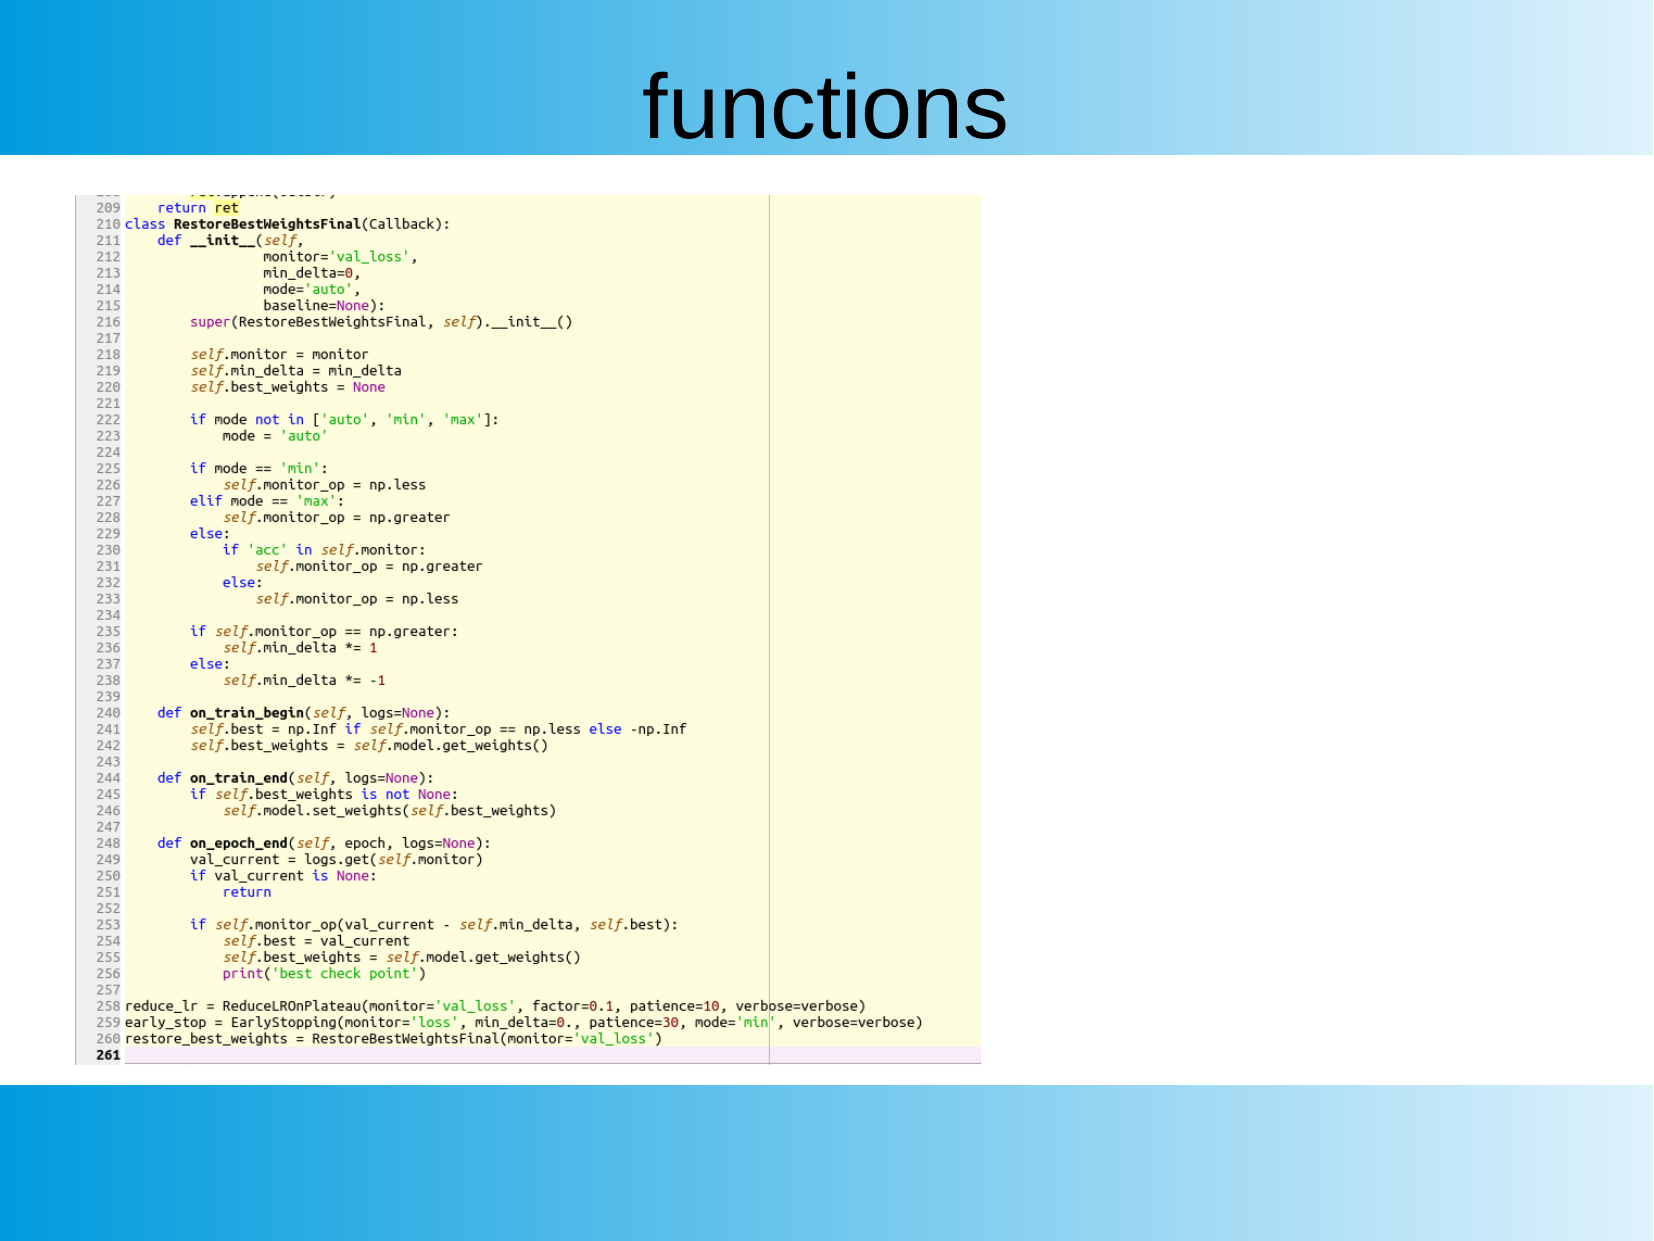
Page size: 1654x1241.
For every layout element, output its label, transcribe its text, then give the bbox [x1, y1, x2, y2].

picture [74, 194, 982, 1066]
text_box functions [699, 46, 955, 150]
